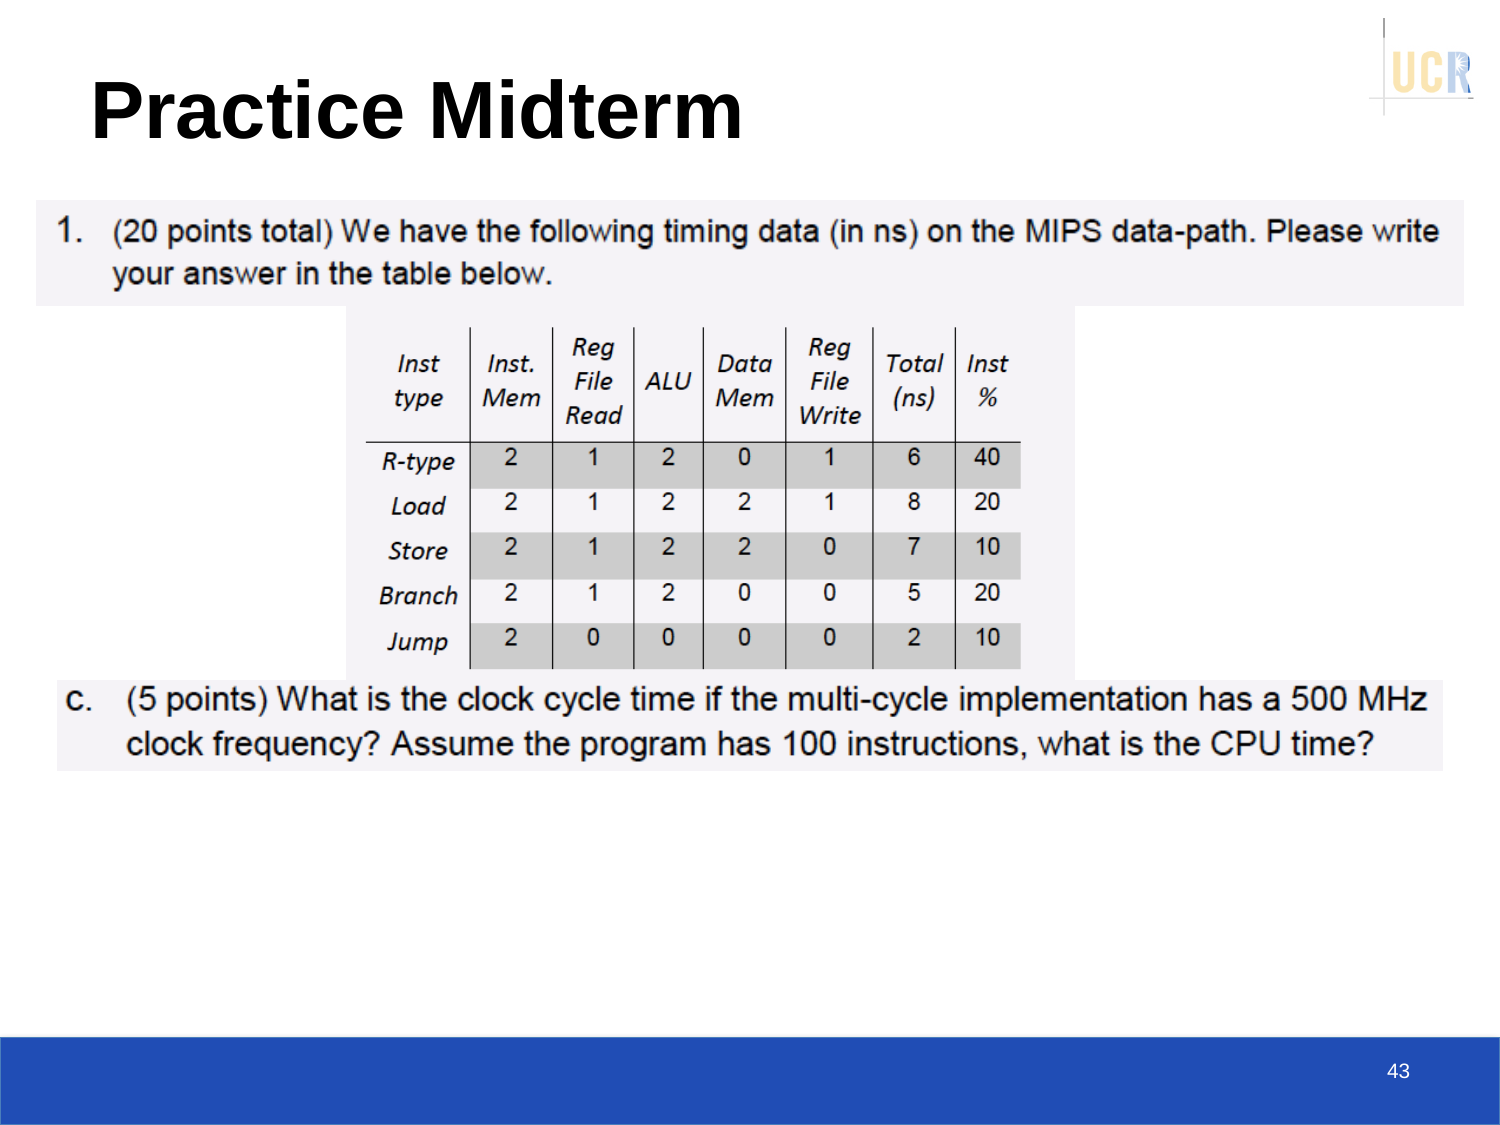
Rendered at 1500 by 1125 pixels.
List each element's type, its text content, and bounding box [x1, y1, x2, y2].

slide_number 43 [1074, 1050, 1425, 1100]
picture [35, 200, 1465, 771]
picture [1361, 0, 1500, 125]
title Practice Midterm [75, 37, 1469, 163]
